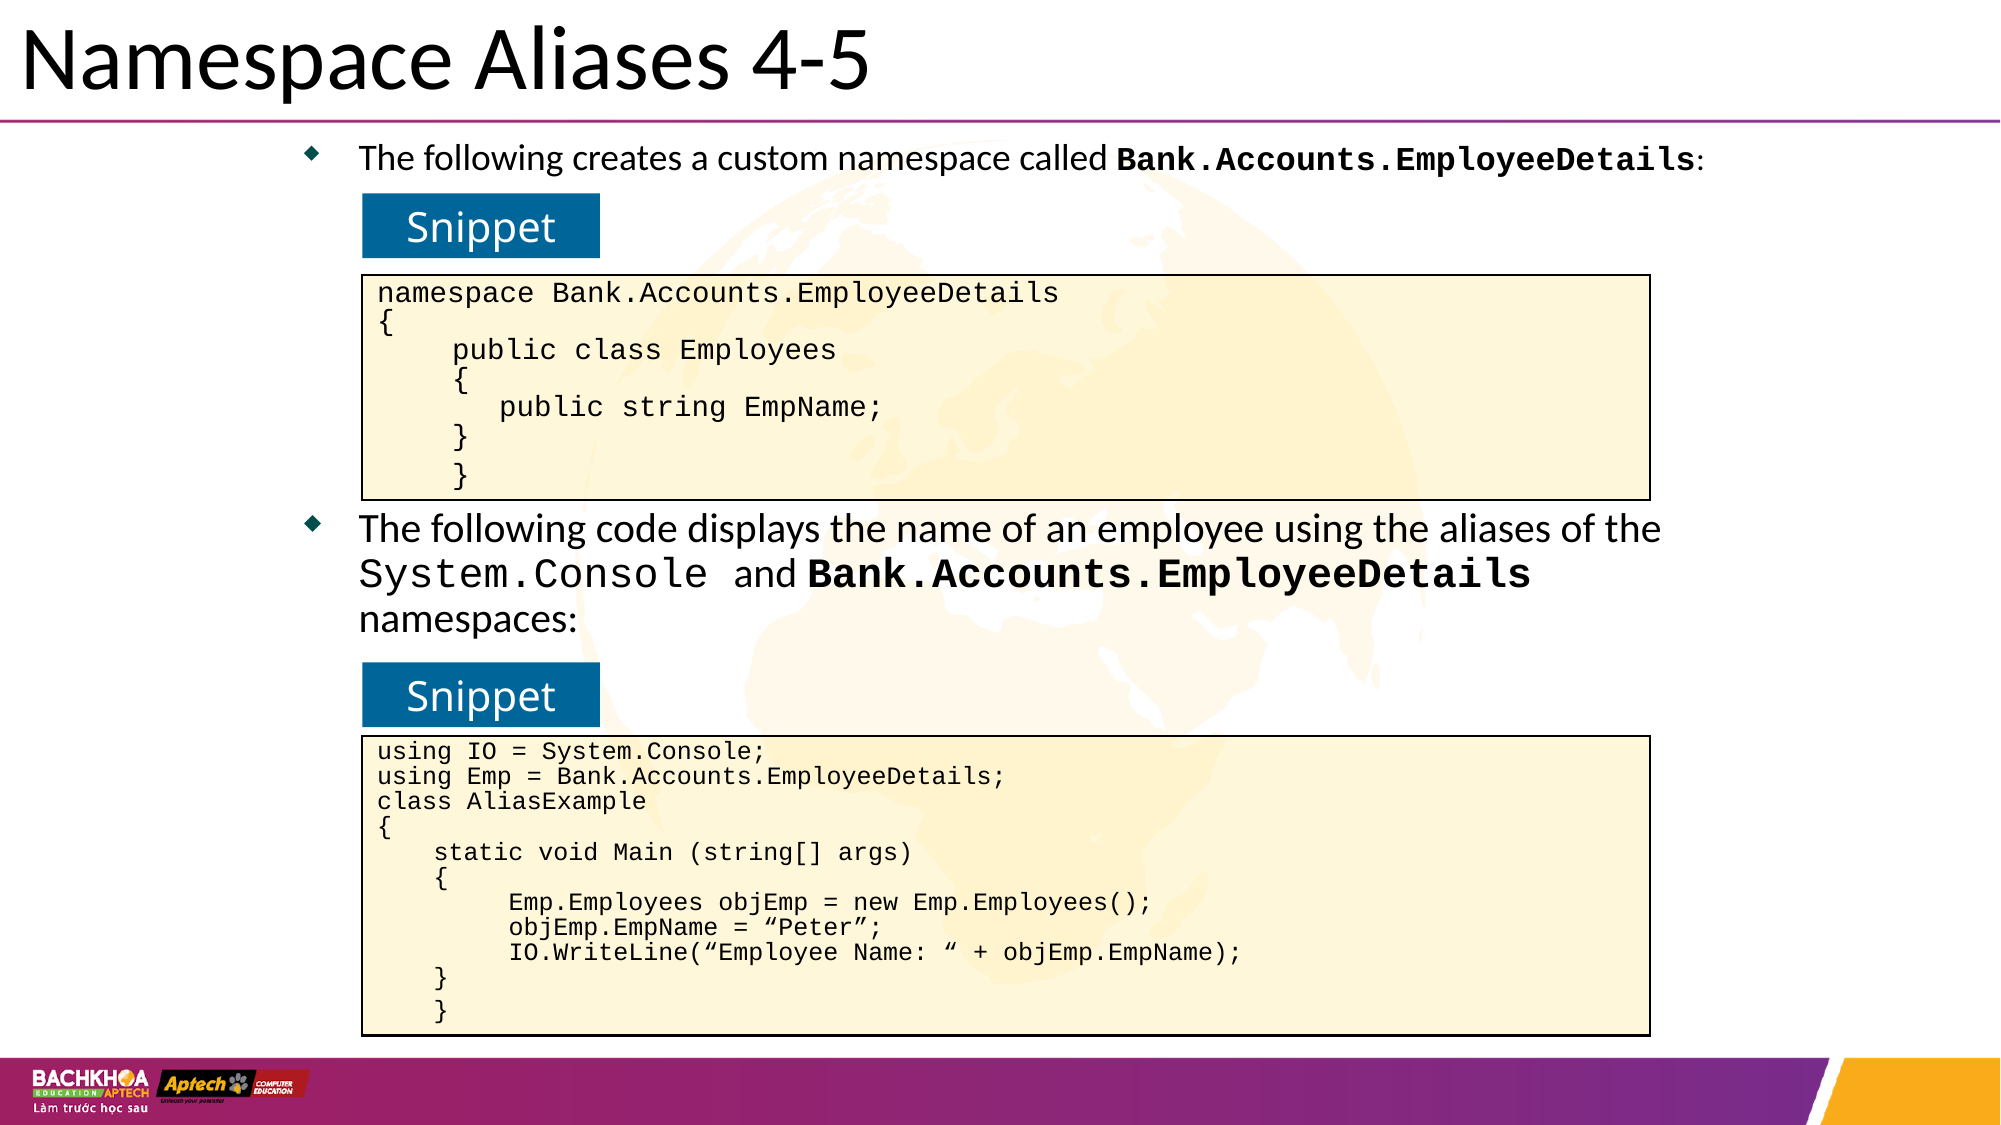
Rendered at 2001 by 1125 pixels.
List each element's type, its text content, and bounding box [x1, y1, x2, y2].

text_box namespace Bank.Accounts.EmployeeDetails { public class Employees { public string EmpName; } } [362, 275, 1650, 501]
text_box using IO = System.Console; using Emp = Bank.Accounts.EmployeeDetails; class AliasExample { static void Main (string[] args) { Emp.Employees objEmp = new Emp.Employees(); objEmp.EmpName = “Peter”; IO.WriteLine(“Employee Name: “ + objEmp.EmpName); } } [362, 735, 1650, 1036]
text_box Snippet [362, 193, 600, 259]
title Namespace Aliases 4-5 [5, 3, 1993, 116]
text_box The following creates a custom namespace called Bank.Accounts.EmployeeDetails: The following code displays the name of an employee using the aliases of the System.Console and Bank.Accounts.EmployeeDetails namespaces: [287, 130, 1748, 569]
picture [0, 0, 2001, 1125]
text_box Snippet [362, 662, 600, 728]
